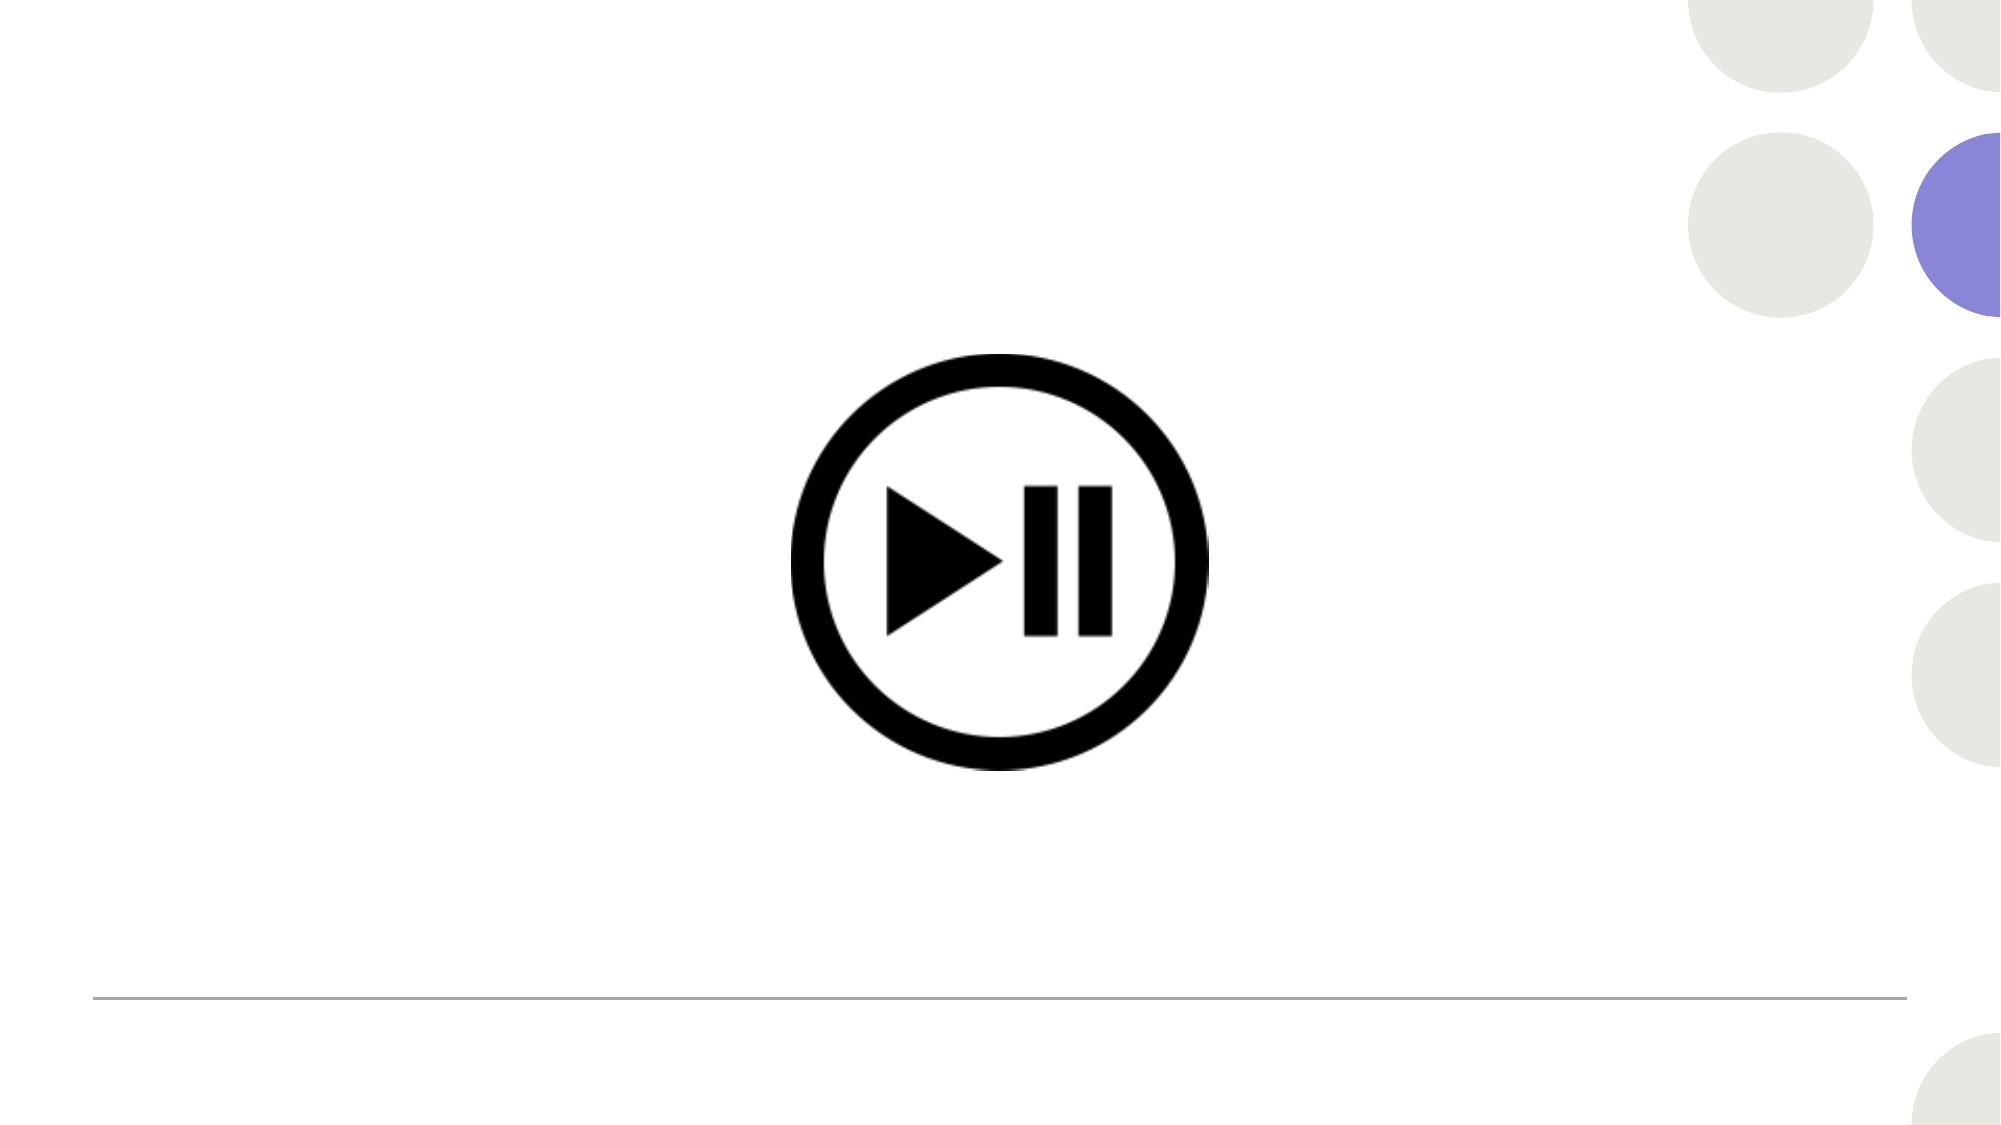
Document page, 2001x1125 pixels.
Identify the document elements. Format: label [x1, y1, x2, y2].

picture [791, 354, 1209, 771]
